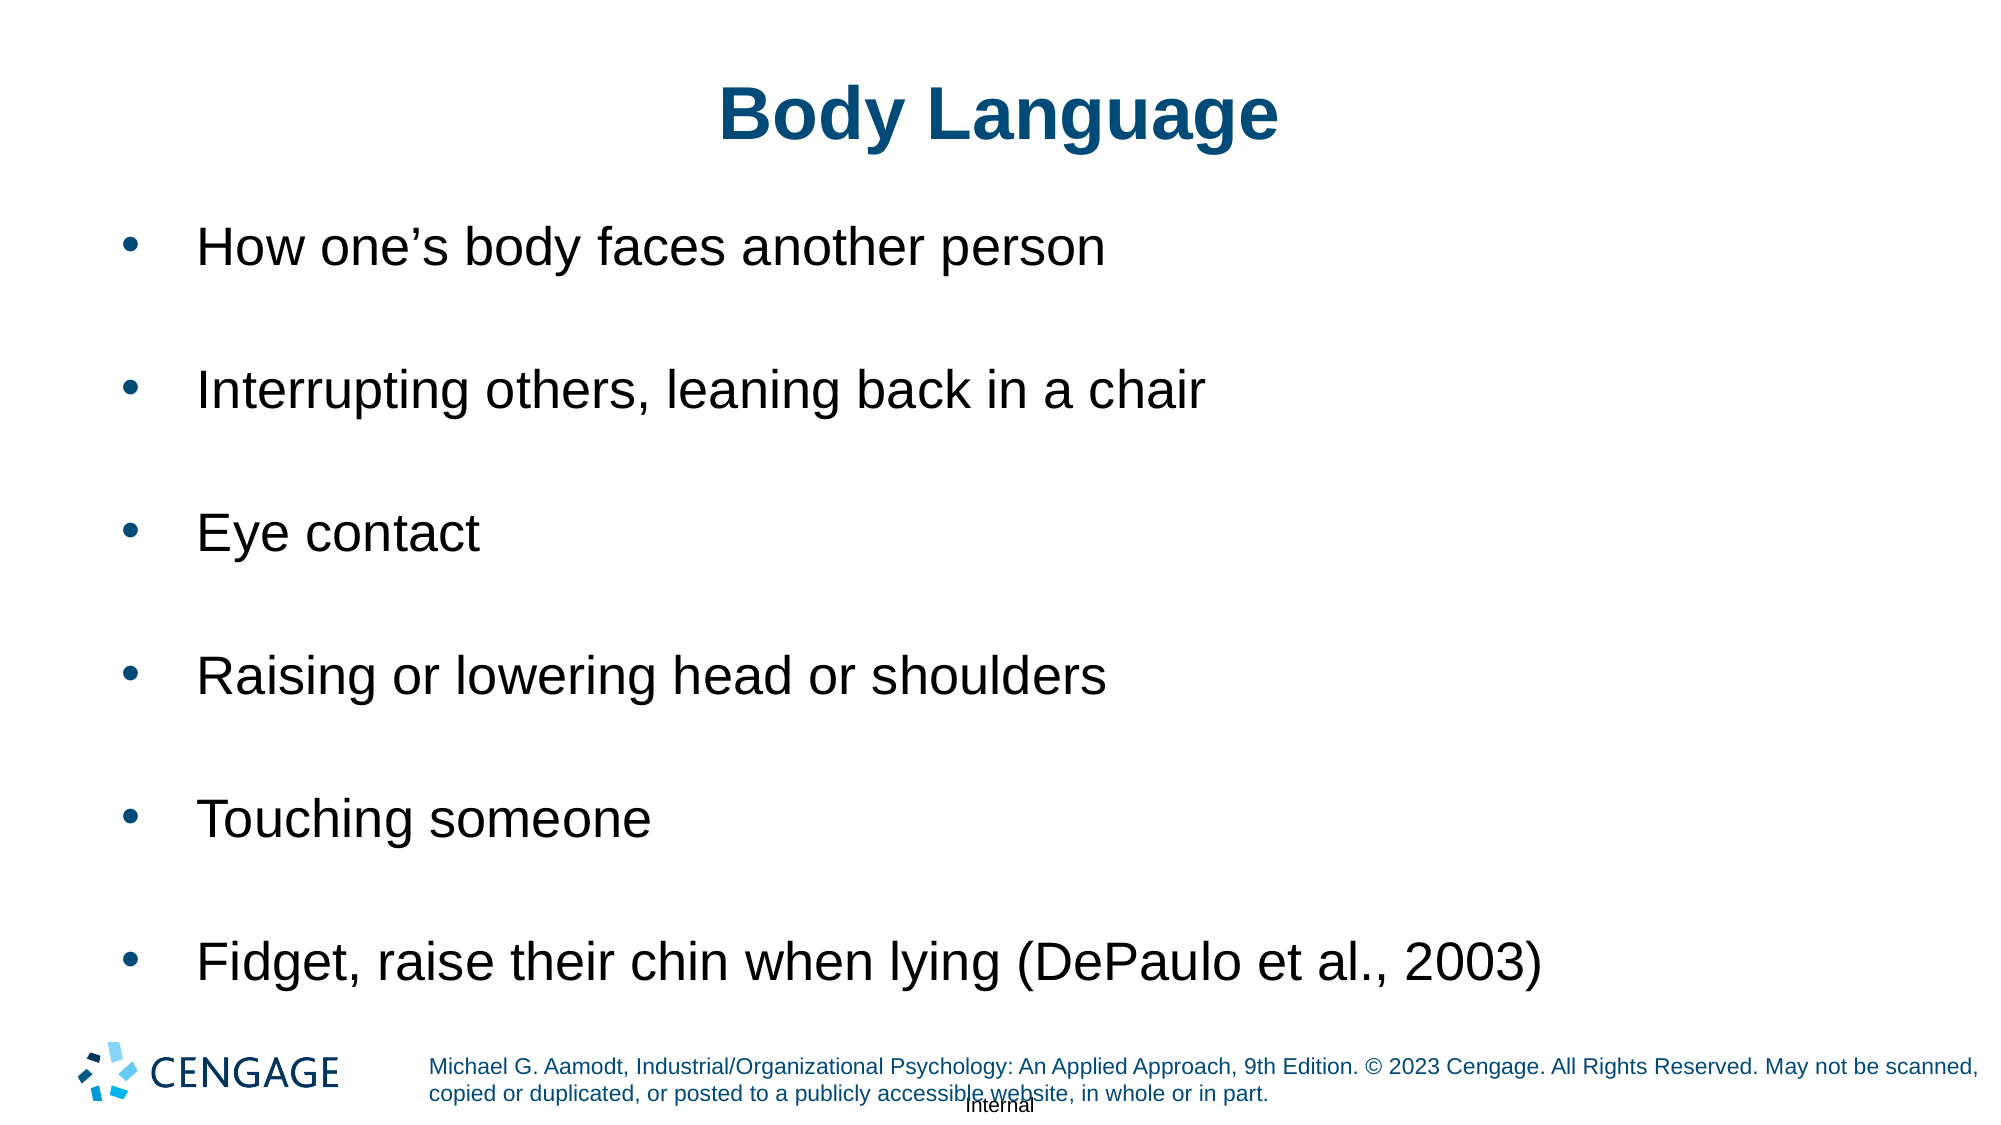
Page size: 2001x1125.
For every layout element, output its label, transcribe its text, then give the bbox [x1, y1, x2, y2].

title Body Language [137, 59, 1863, 171]
list How one’s body faces another person Interrupting others, leaning back in a chair Eye contact Raising or lowering head or shoulders Touching someone Fidget, raise their chin when lying (DePaulo et al., 2003) [121, 211, 1880, 1000]
picture [78, 1042, 338, 1101]
